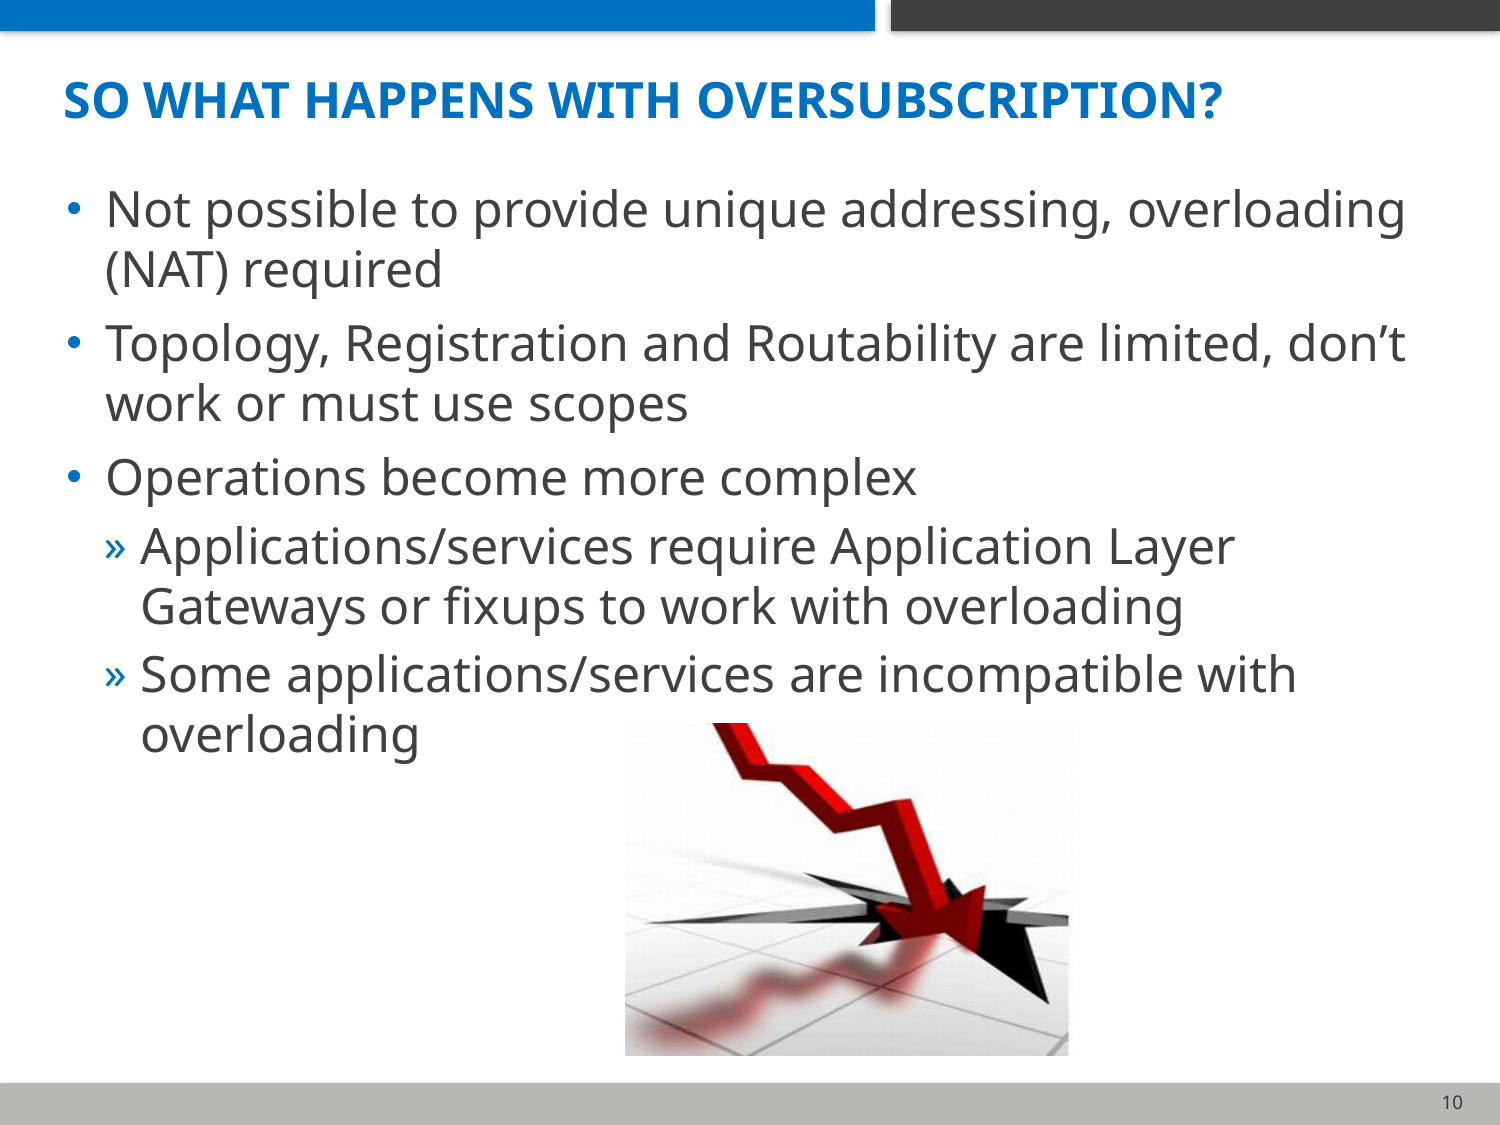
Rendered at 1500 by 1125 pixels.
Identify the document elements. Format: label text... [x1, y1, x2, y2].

title So what happens with oversubscription? [48, 54, 1456, 142]
list Not possible to provide unique addressing, overloading (NAT) required Topology, Registration and Routability are limited, don’t work or must use scopes Operations become more complex Applications/services require Application Layer Gateways or fixups to work with overloading Some applications/services are incompatible with overloading [51, 170, 1425, 1087]
picture [625, 723, 1075, 1057]
